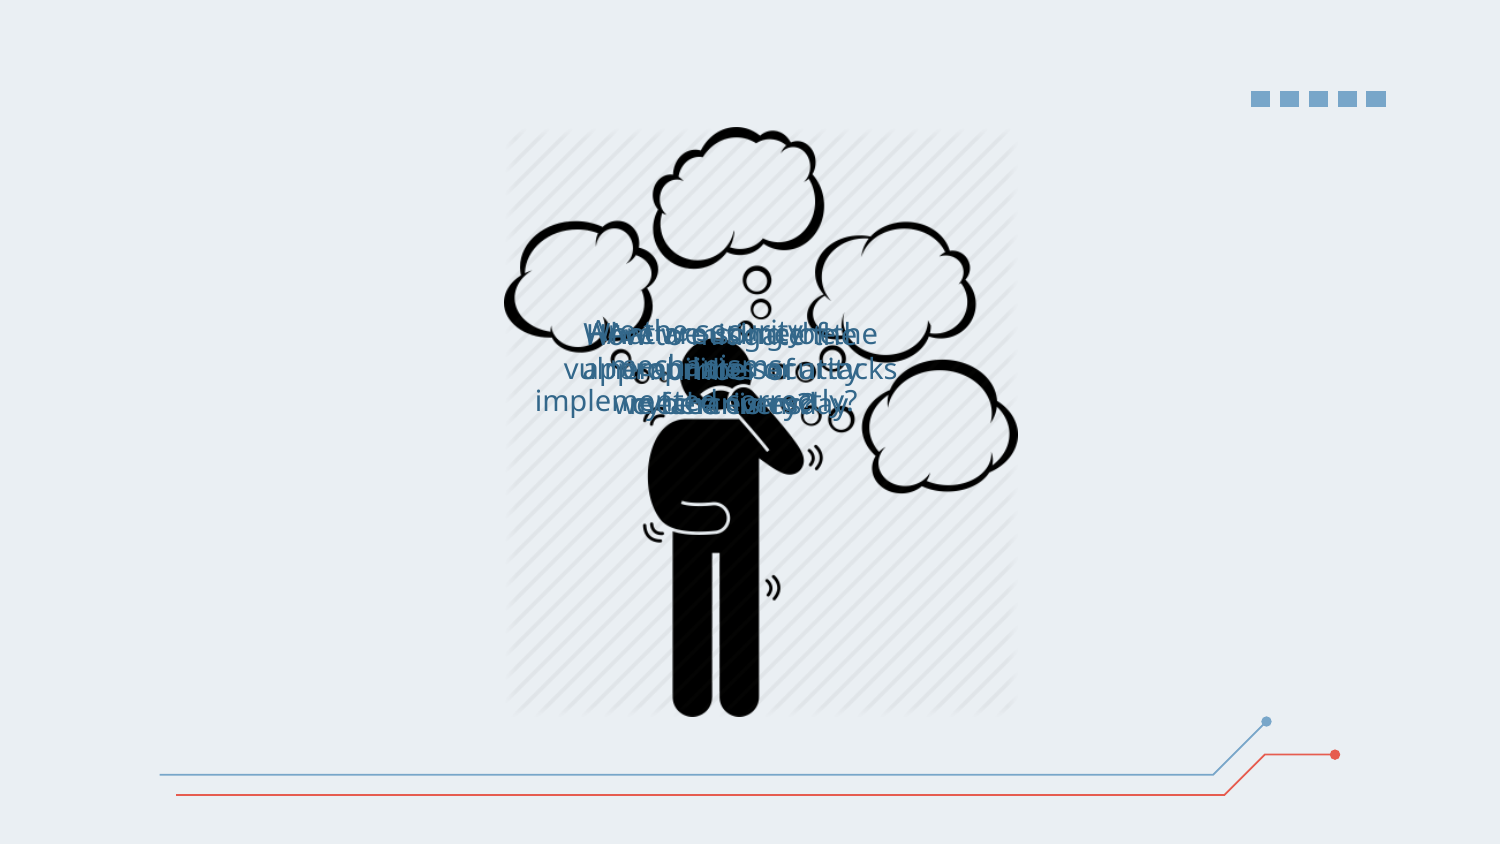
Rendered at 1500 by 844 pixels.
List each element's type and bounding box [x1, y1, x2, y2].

picture [504, 127, 1019, 717]
